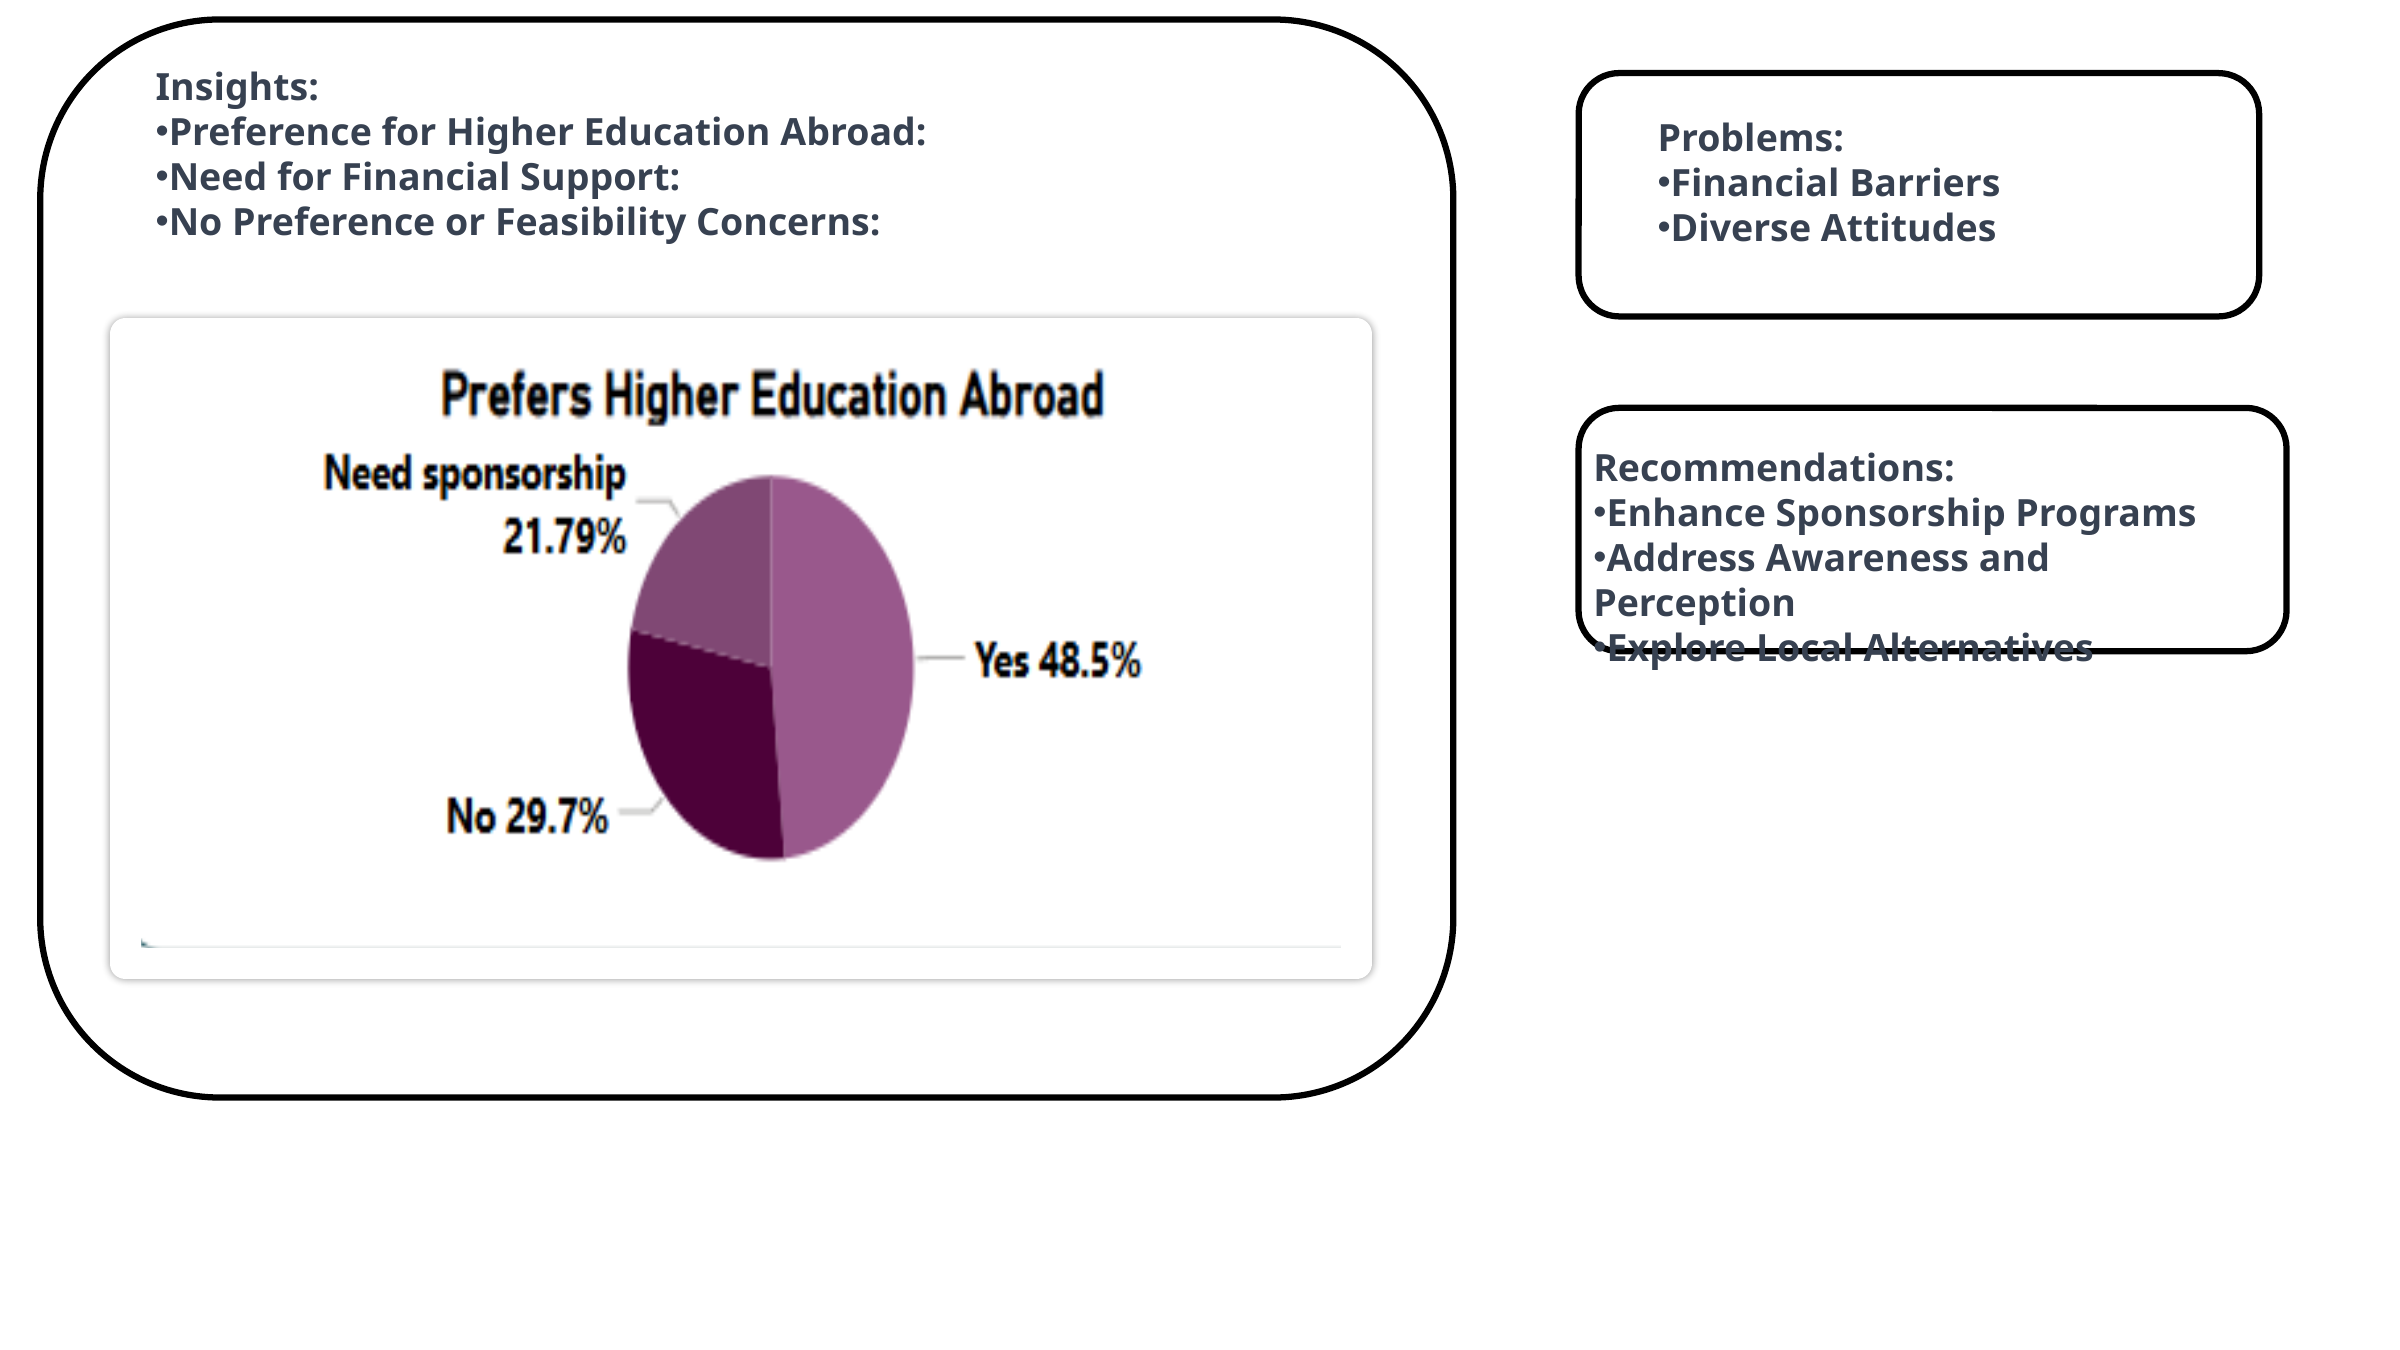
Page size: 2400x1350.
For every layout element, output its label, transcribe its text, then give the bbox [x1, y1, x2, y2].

text_box [39, 18, 1455, 1099]
text_box Insights: Preference for Higher Education Abroad: Need for Financial Support: No Preference or Feasibility Concerns: [140, 55, 1341, 251]
text_box Recommendations: Enhance Sponsorship Programs Address Awareness and Perception Explore Local Alternatives [1578, 436, 2260, 677]
text_box Problems: Financial Barriers Diverse Attitudes [1642, 107, 2260, 302]
text_box [1577, 72, 2260, 318]
picture [140, 349, 1341, 948]
text_box [1579, 406, 2288, 650]
